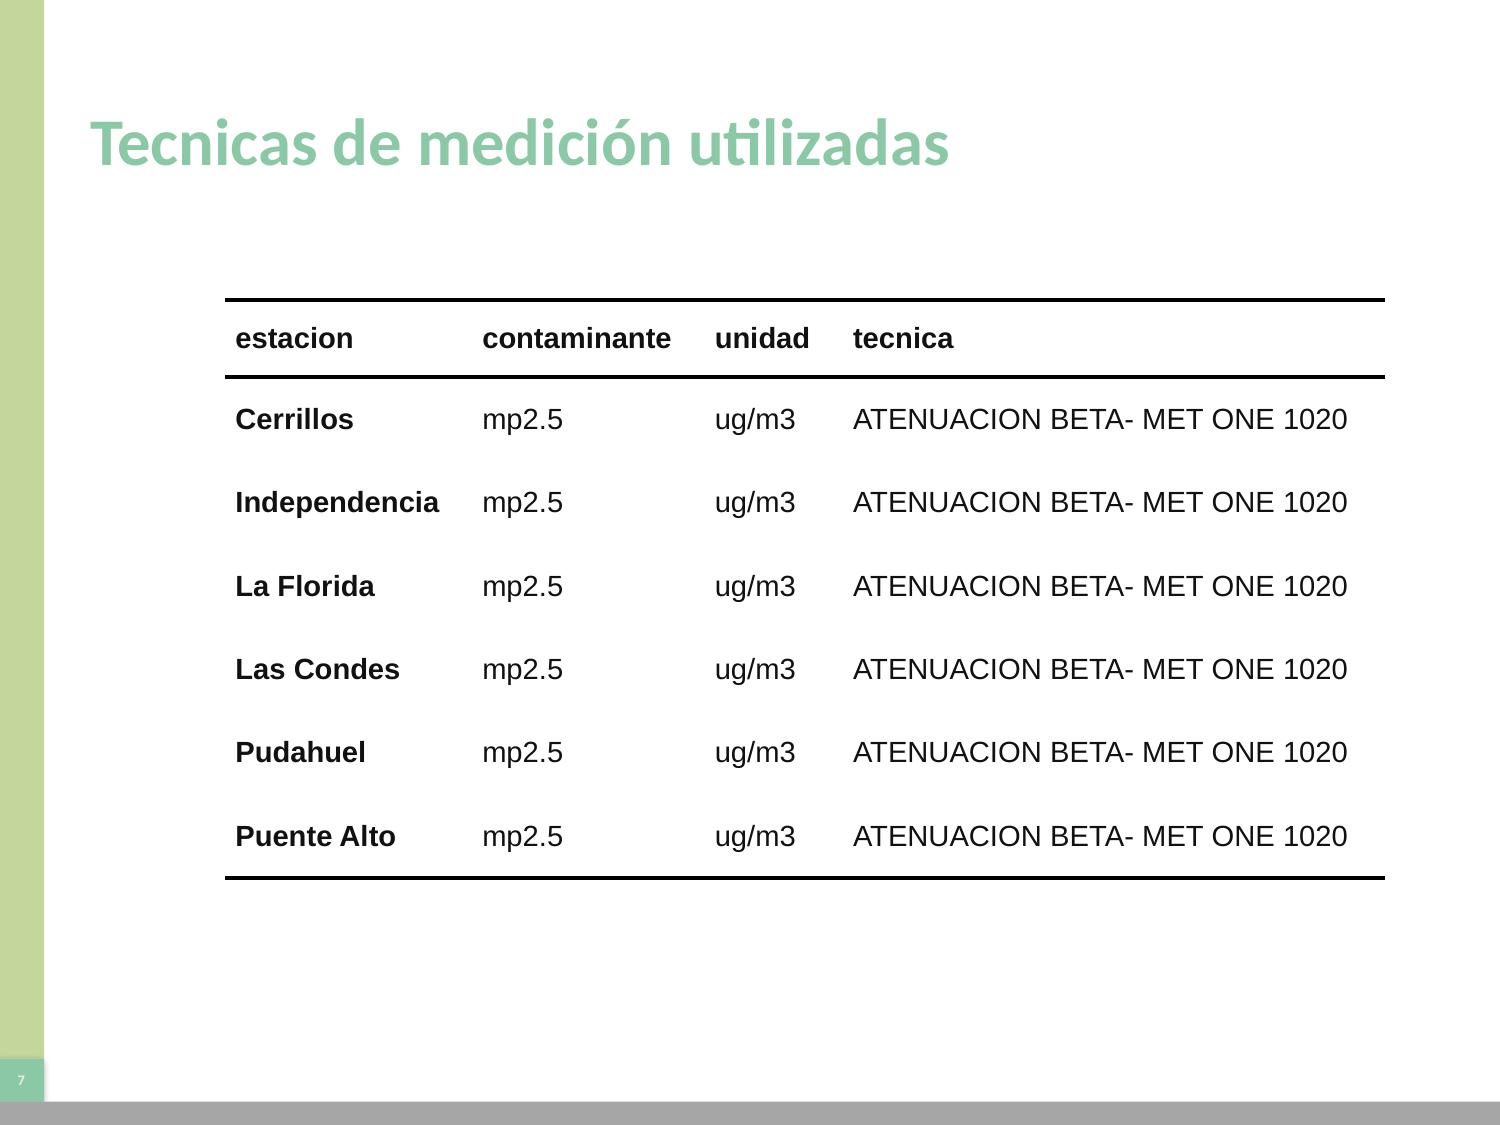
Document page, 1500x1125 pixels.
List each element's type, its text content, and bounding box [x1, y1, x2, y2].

table_cell ug/m3 [704, 628, 843, 711]
table_cell ug/m3 [704, 461, 843, 544]
table_header unidad [704, 302, 843, 375]
table_cell Puente Alto [225, 795, 472, 876]
table_cell ug/m3 [704, 379, 843, 461]
table_cell mp2.5 [472, 544, 704, 628]
table_cell mp2.5 [472, 461, 704, 544]
table_cell mp2.5 [472, 628, 704, 711]
table_header tecnica [843, 302, 1385, 375]
table_cell mp2.5 [472, 711, 704, 795]
table_header estacion [225, 302, 472, 375]
table_cell ATENUACION BETA- MET ONE 1020 [843, 544, 1385, 628]
table_cell ATENUACION BETA- MET ONE 1020 [843, 461, 1385, 544]
table_cell mp2.5 [472, 379, 704, 461]
table_header contaminante [472, 302, 704, 375]
table_cell ATENUACION BETA- MET ONE 1020 [843, 795, 1385, 876]
table_cell ATENUACION BETA- MET ONE 1020 [843, 379, 1385, 461]
table_cell ATENUACION BETA- MET ONE 1020 [843, 711, 1385, 795]
table_cell ug/m3 [704, 795, 843, 876]
table_cell Pudahuel [225, 711, 472, 795]
table_cell Las Condes [225, 628, 472, 711]
table_cell Cerrillos [225, 379, 472, 461]
title Tecnicas de medición utilizadas [75, 45, 1425, 233]
table_cell mp2.5 [472, 795, 704, 876]
table_cell ug/m3 [704, 711, 843, 795]
table_cell Independencia [225, 461, 472, 544]
table_cell ug/m3 [704, 544, 843, 628]
table_cell ATENUACION BETA- MET ONE 1020 [843, 628, 1385, 711]
table_cell La Florida [225, 544, 472, 628]
